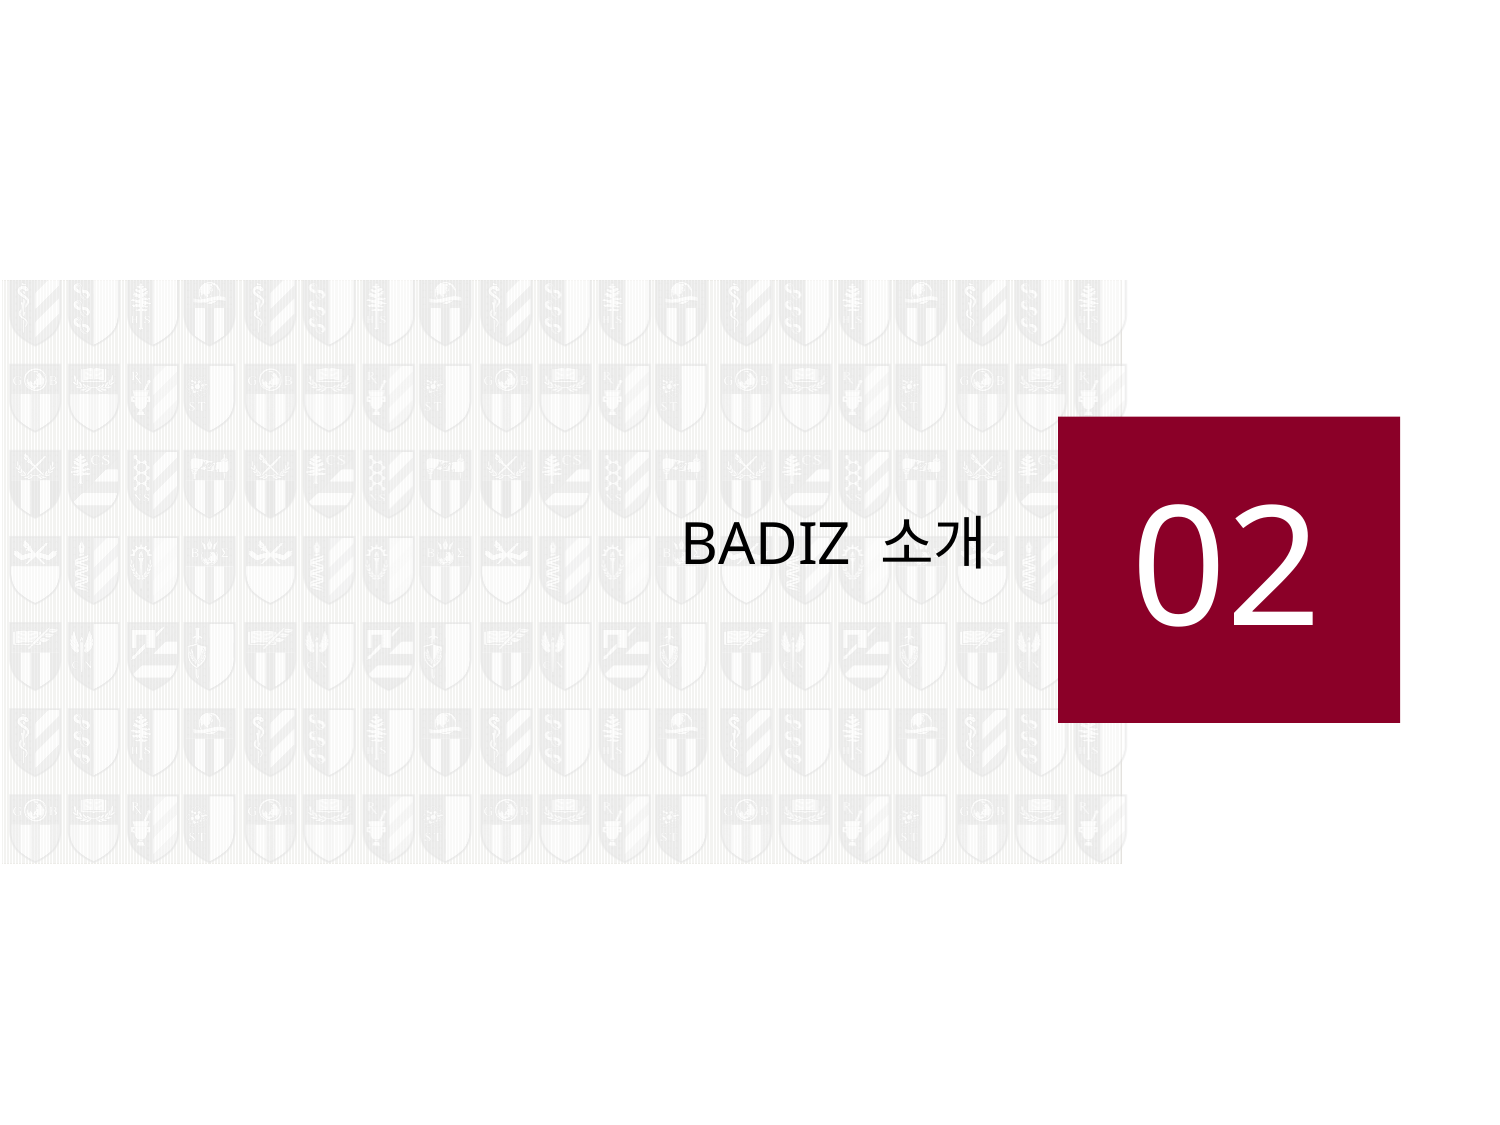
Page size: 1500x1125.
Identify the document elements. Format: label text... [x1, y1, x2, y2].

list BADIZ 소개 [38, 506, 1003, 579]
title 02 [1105, 476, 1349, 667]
